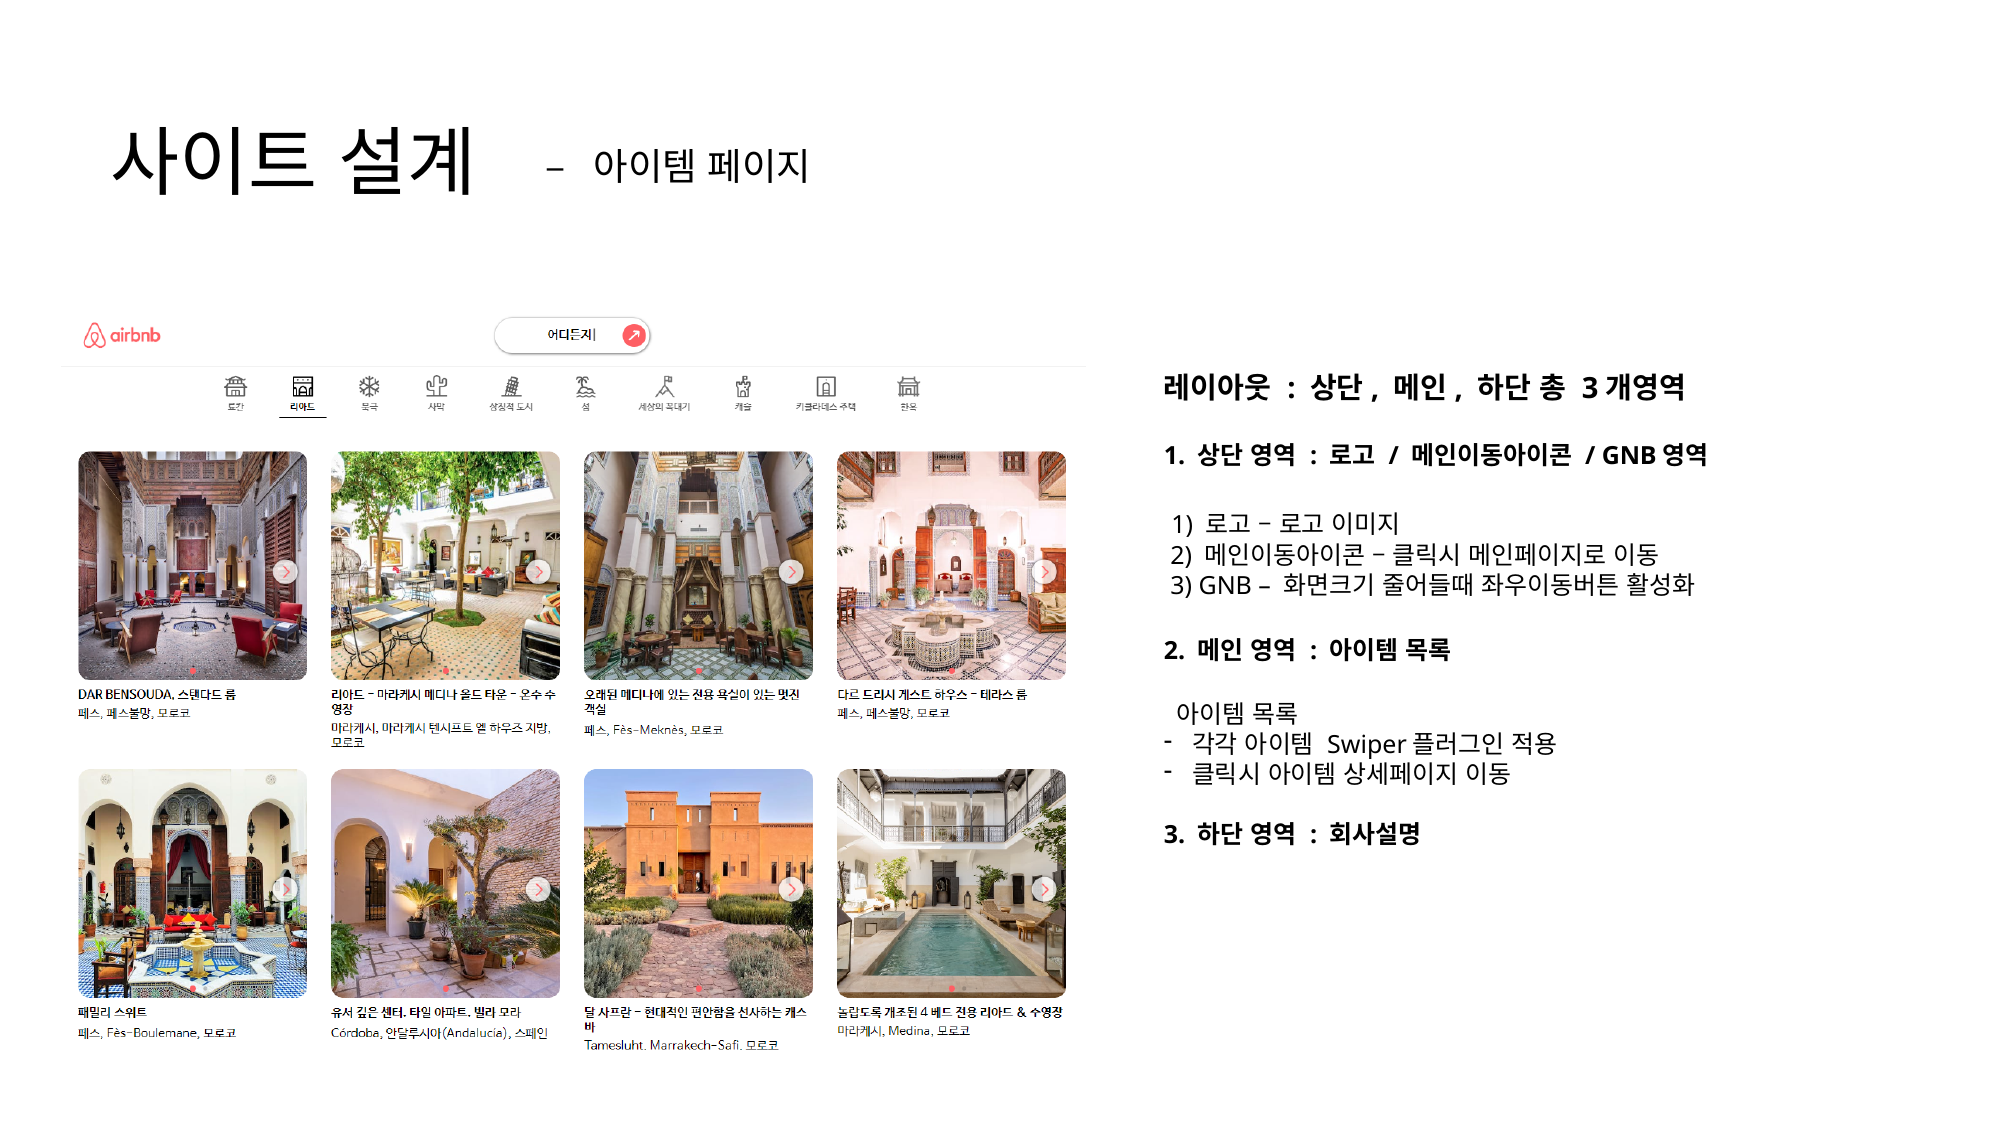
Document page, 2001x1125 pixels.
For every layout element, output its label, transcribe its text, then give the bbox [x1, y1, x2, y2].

picture [61, 305, 1086, 1050]
text_box 레이아웃 : 상단, 메인, 하단 총 3개영역 1. 상단 영역 : 로고 / 메인이동아이콘 / GNB영역 1) 로고 – 로고 이미지 2) 메인이동아이콘 – 클릭시 메인페이지로 이동 3) GNB – 화면크기 줄어들때 좌우이동버튼 활성화 2. 메인 영역 : 아이템 목록 아이템 목록 각각 아이템 Swiper플러그인 적용 클릭시 아이템 상세페이지 이동 3. 하단 영역 : 회사설명 [1149, 362, 1916, 921]
text_box – 아이템 페이지 [531, 135, 1428, 196]
text_box 사이트 설계 [95, 104, 509, 227]
